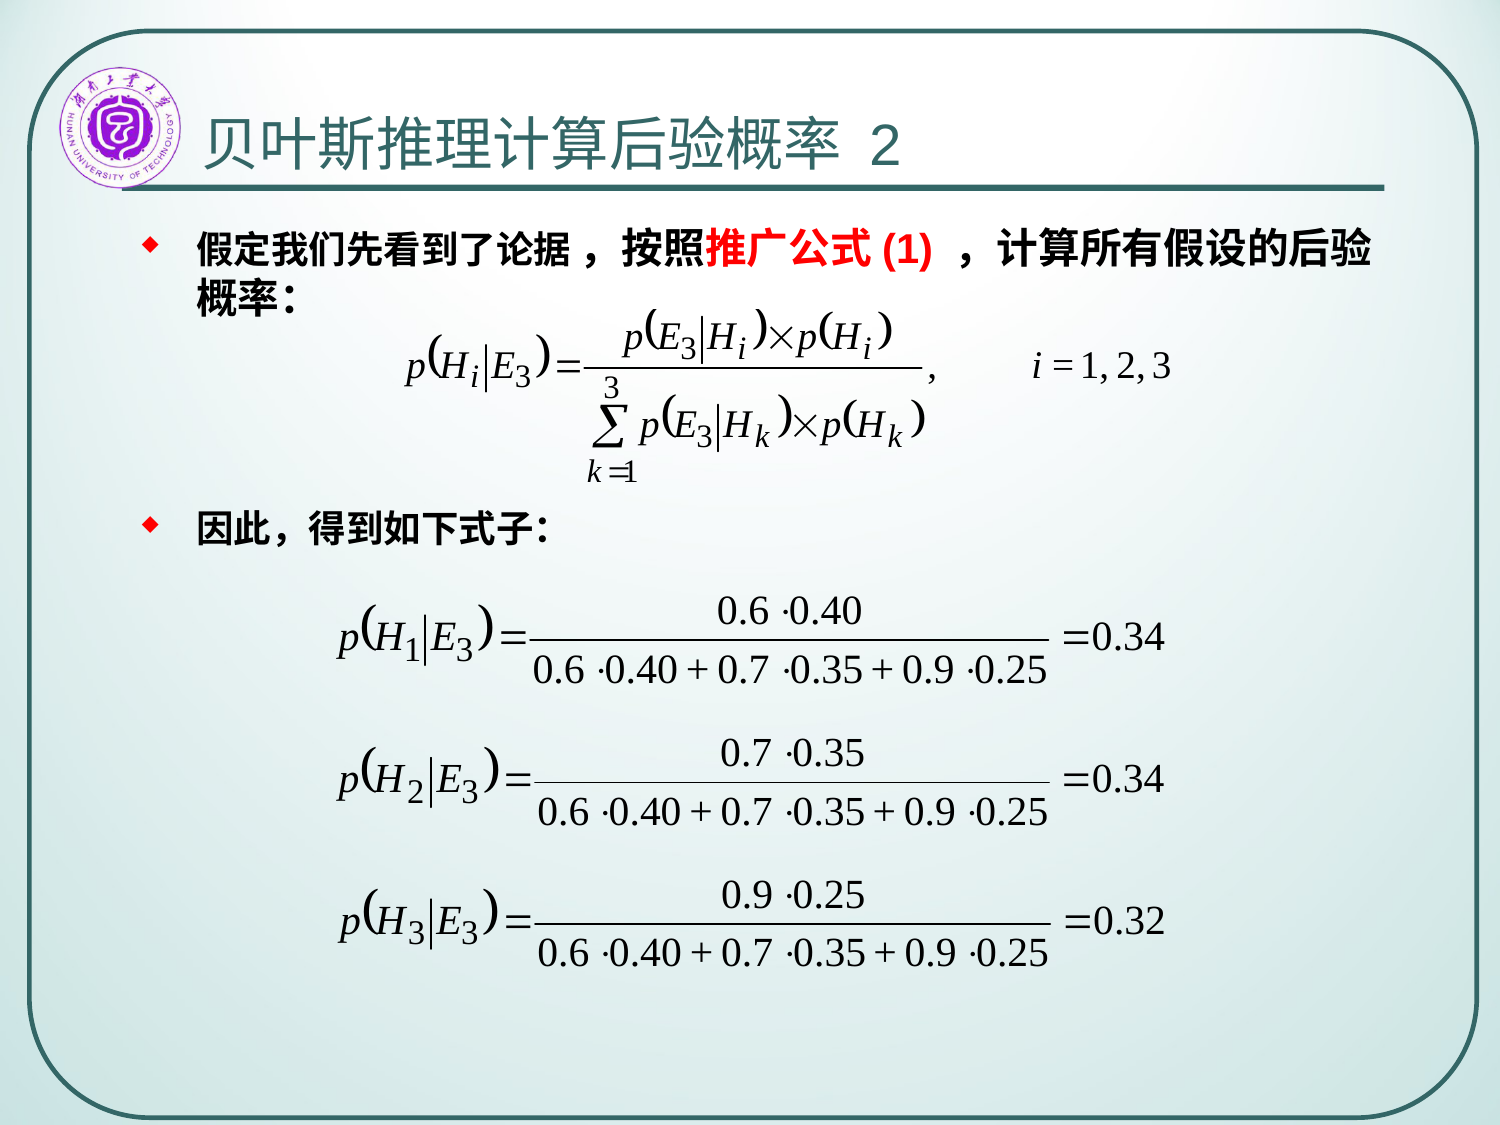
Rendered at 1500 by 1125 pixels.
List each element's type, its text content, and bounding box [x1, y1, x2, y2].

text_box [328, 868, 1173, 976]
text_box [326, 727, 1173, 835]
picture [0, 0, 1500, 1125]
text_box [326, 584, 1173, 693]
title 贝叶斯推理计算后验概率 2 [159, 66, 1422, 185]
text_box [395, 309, 1176, 493]
